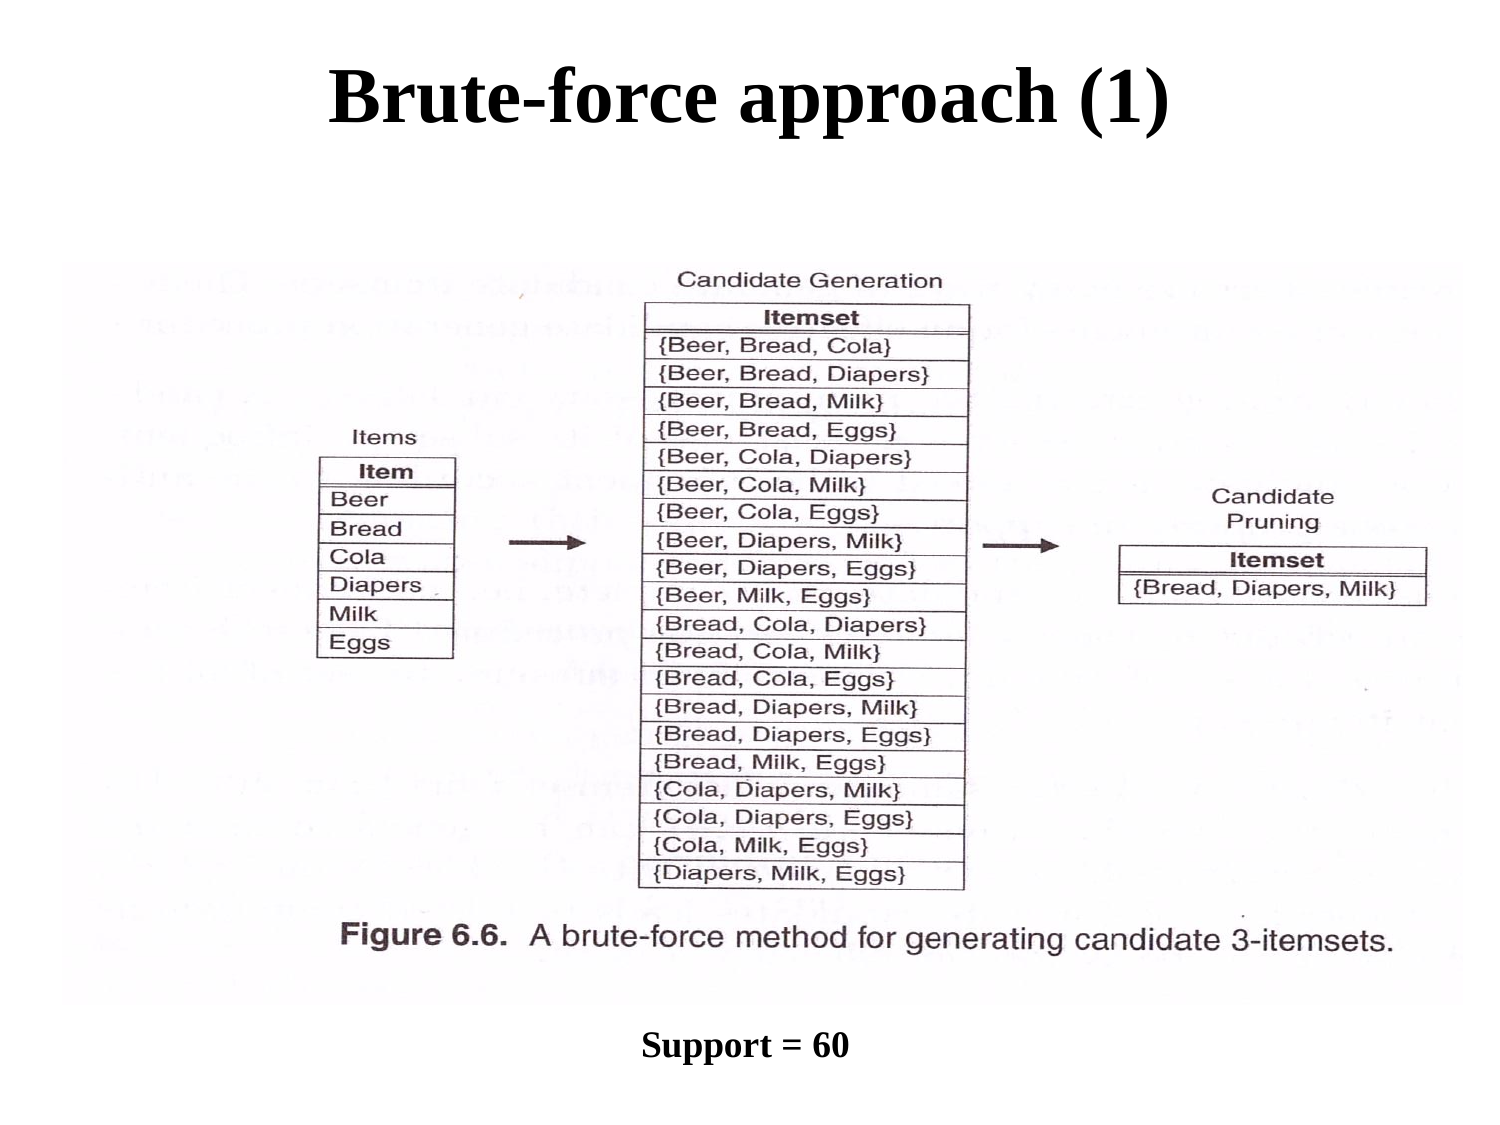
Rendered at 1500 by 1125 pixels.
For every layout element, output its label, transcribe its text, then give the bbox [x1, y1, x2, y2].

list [62, 262, 1463, 1006]
title Brute-force approach (1) [75, 45, 1425, 233]
text_box Support = 60 [626, 1014, 865, 1073]
